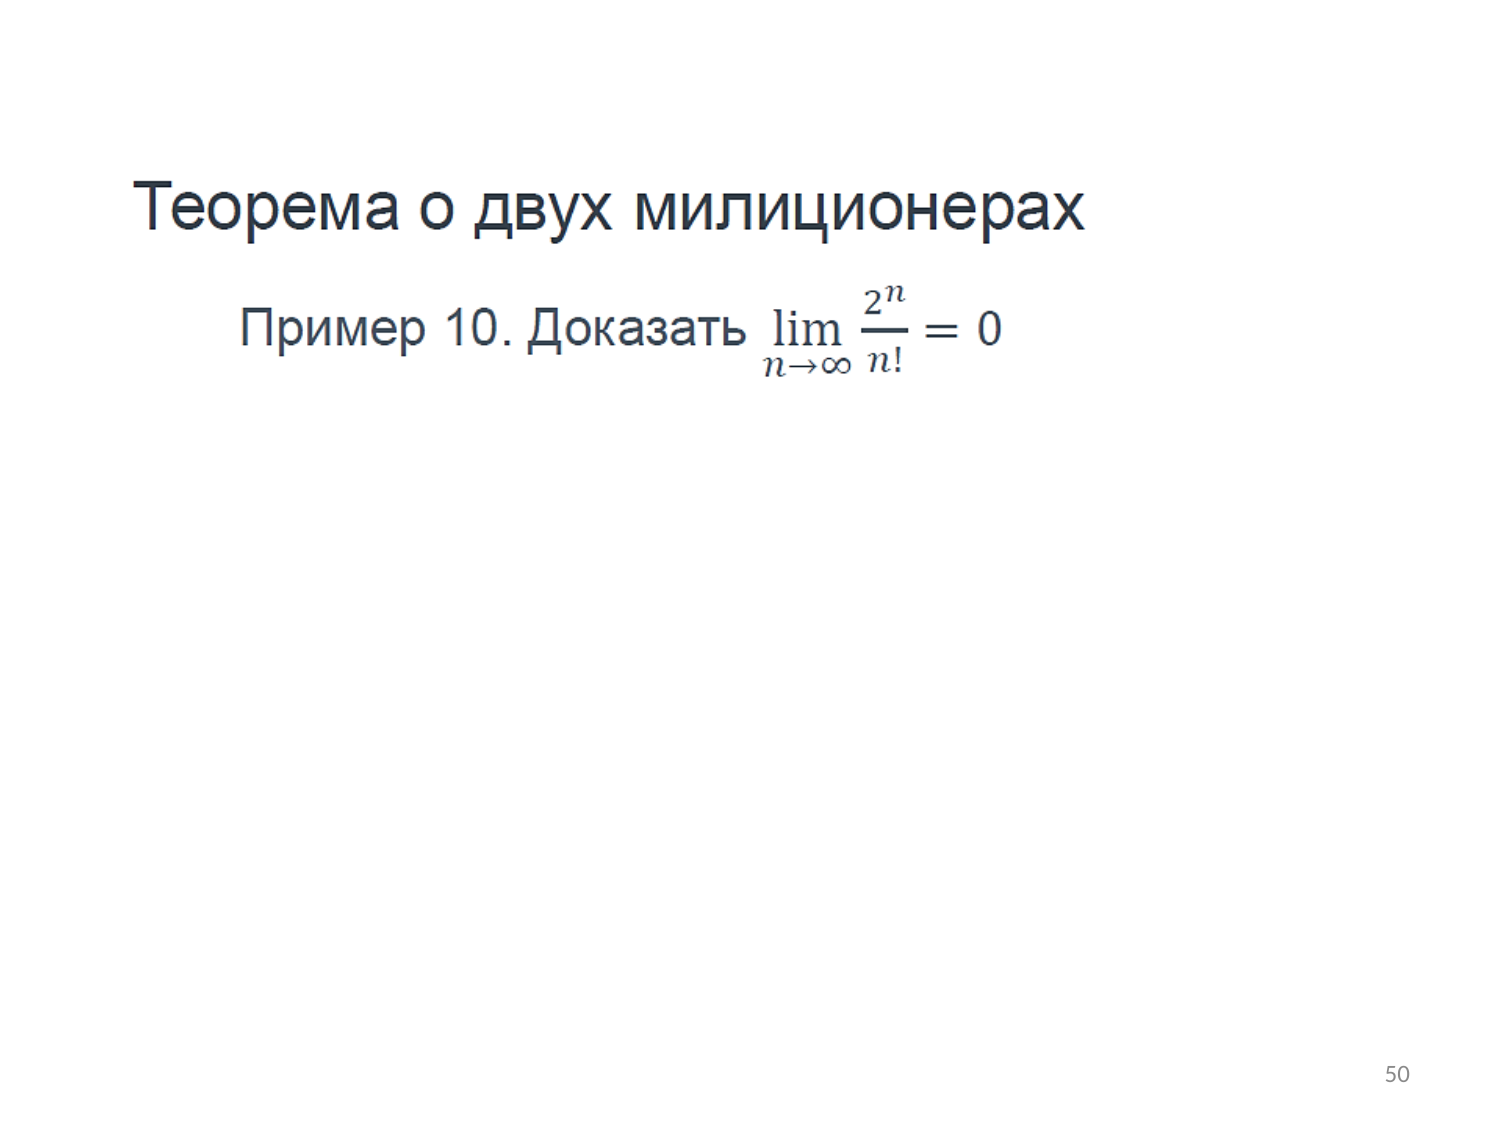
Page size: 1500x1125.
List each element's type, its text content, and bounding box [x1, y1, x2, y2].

picture [123, 125, 1165, 442]
slide_number 50 [1074, 1042, 1425, 1103]
